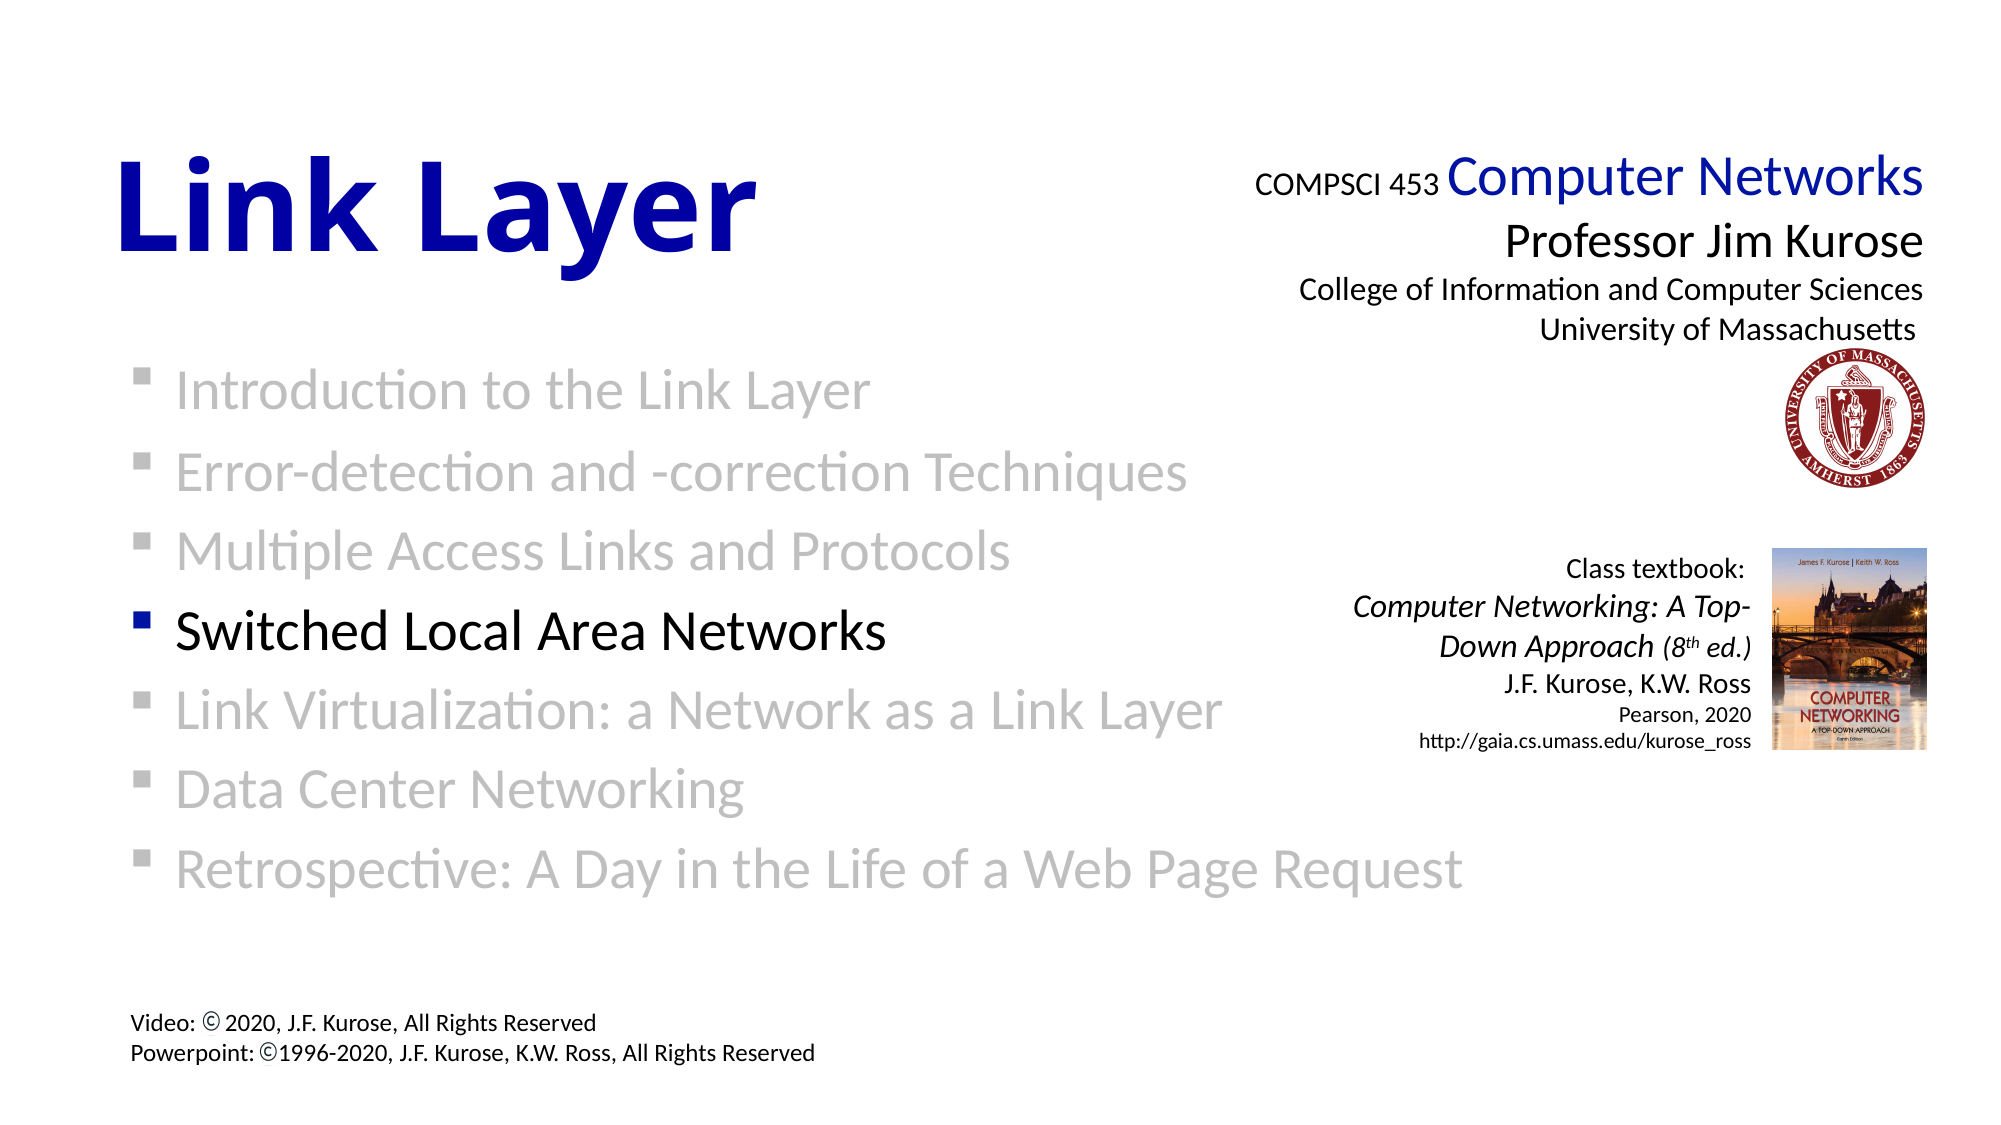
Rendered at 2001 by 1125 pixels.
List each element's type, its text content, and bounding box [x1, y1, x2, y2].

title Link Layer [95, 76, 1170, 344]
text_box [1217, 129, 1940, 765]
text_box Introduction to the Link Layer Error-detection and -correction Techniques Multiple Access Links and Protocols Switched Local Area Networks Link Virtualization: a Network as a Link Layer Data Center Networking Retrospective: A Day in the Life of a Web Page Request [94, 344, 1525, 1030]
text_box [115, 998, 1247, 1075]
